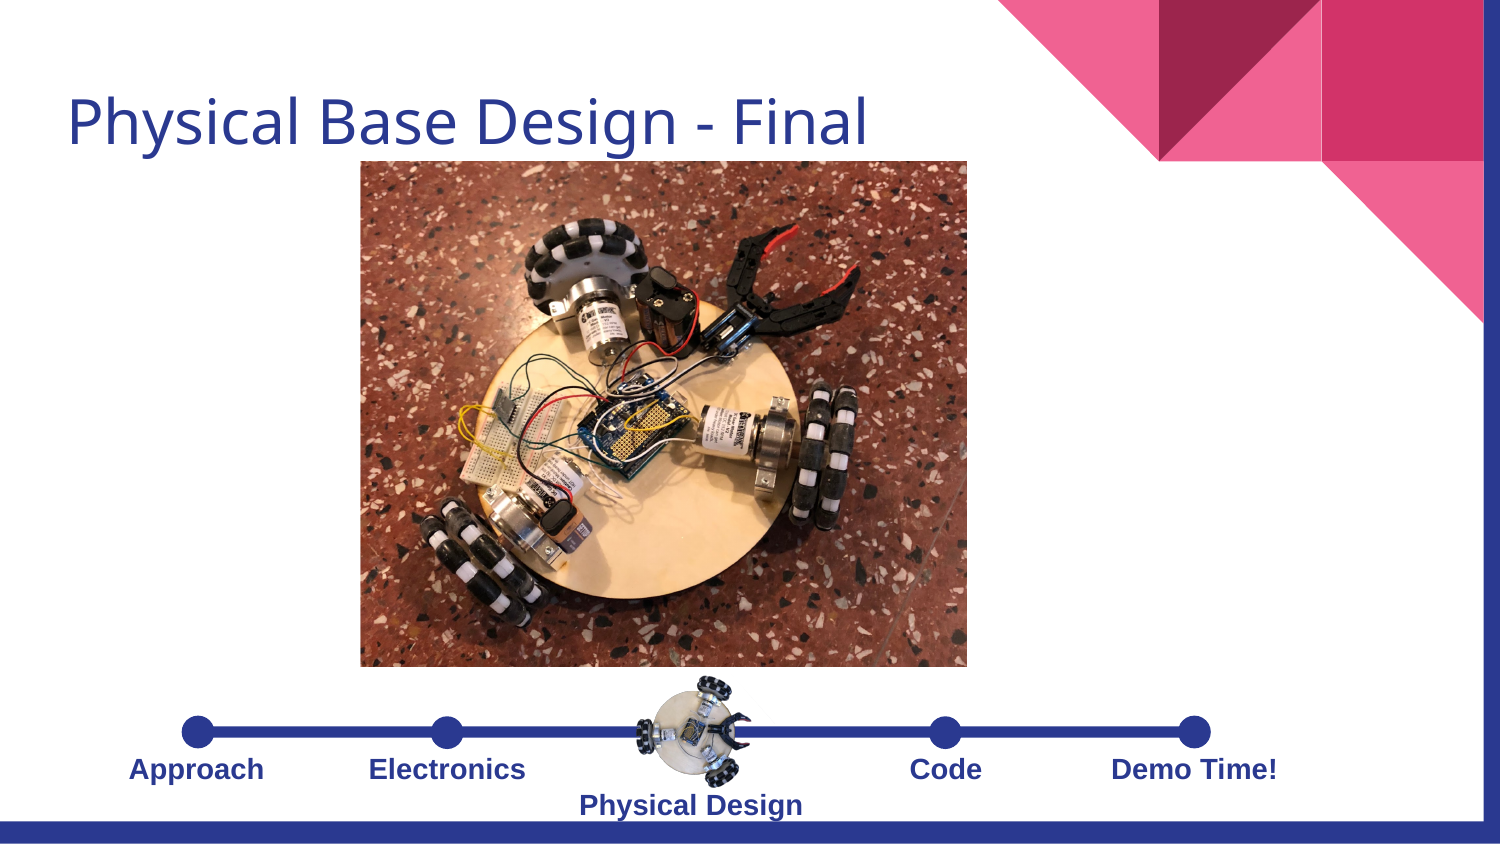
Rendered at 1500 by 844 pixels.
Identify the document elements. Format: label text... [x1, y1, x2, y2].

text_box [113, 651, 1322, 833]
title Physical Base Design - Final [51, 67, 1449, 167]
picture [361, 107, 967, 722]
